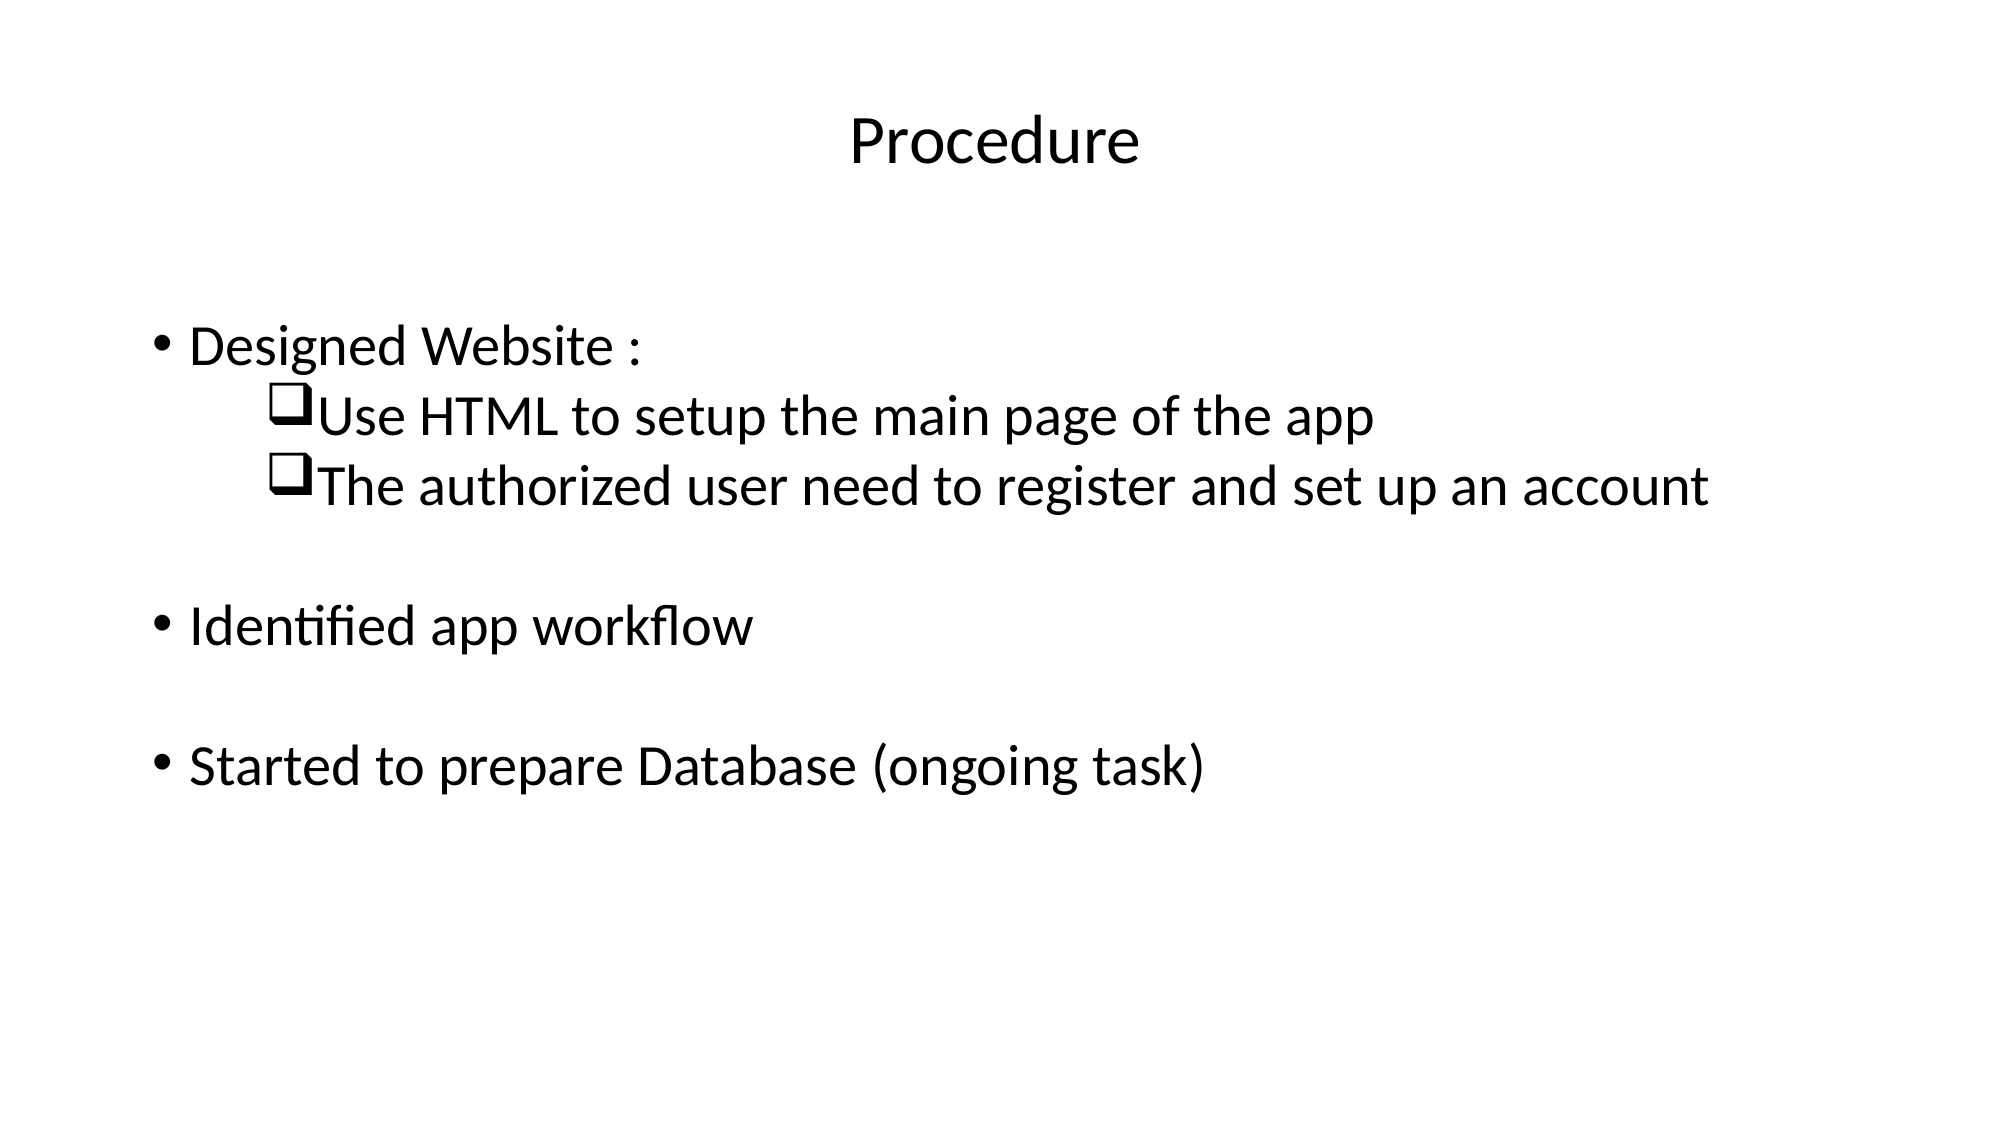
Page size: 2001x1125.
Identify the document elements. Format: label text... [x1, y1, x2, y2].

title Procedure [779, 95, 1197, 188]
list Designed Website : Use HTML to setup the main page of the app The authorized user need to register and set up an account Identified app workflow Started to prepare Database (ongoing task) [137, 299, 1863, 1014]
